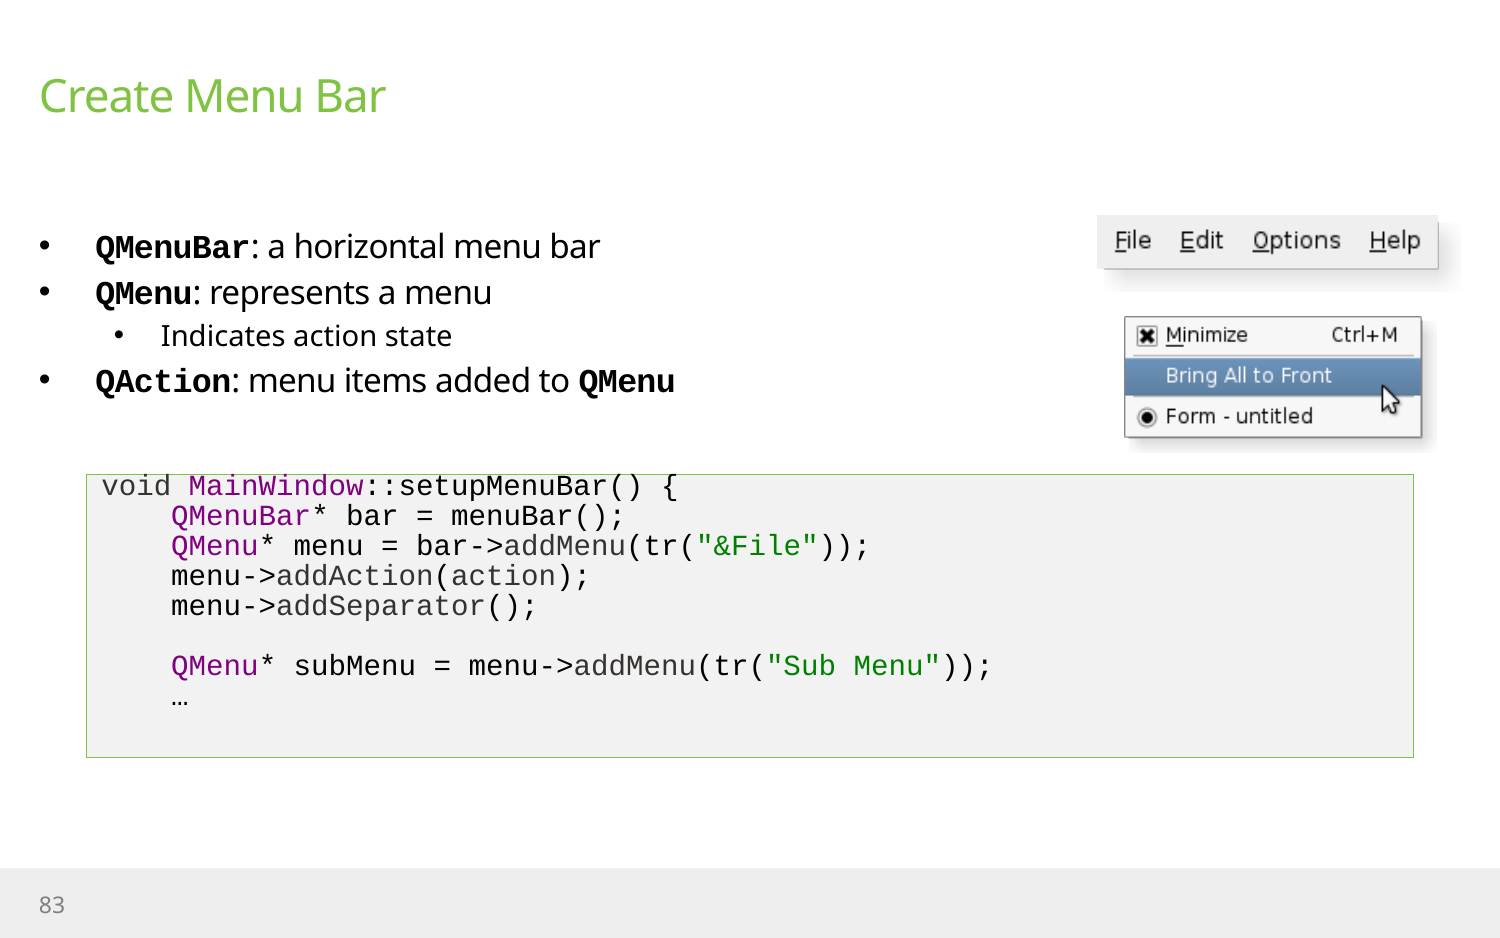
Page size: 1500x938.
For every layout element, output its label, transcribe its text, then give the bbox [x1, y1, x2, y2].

slide_number 83 [39, 892, 410, 921]
picture [1097, 215, 1462, 293]
picture [1124, 316, 1437, 453]
title Create Menu Bar [39, 66, 1052, 195]
text_box void MainWindow::setupMenuBar() { QMenuBar* bar = menuBar(); QMenu* menu = bar->addMenu(tr("&File")); menu->addAction(action); menu->addSeparator(); QMenu* subMenu = menu->addMenu(tr("Sub Menu")); … [86, 474, 1414, 758]
list QMenuBar: a horizontal menu bar QMenu: represents a menu Indicates action state QAction: menu items added to QMenu [39, 224, 1471, 846]
